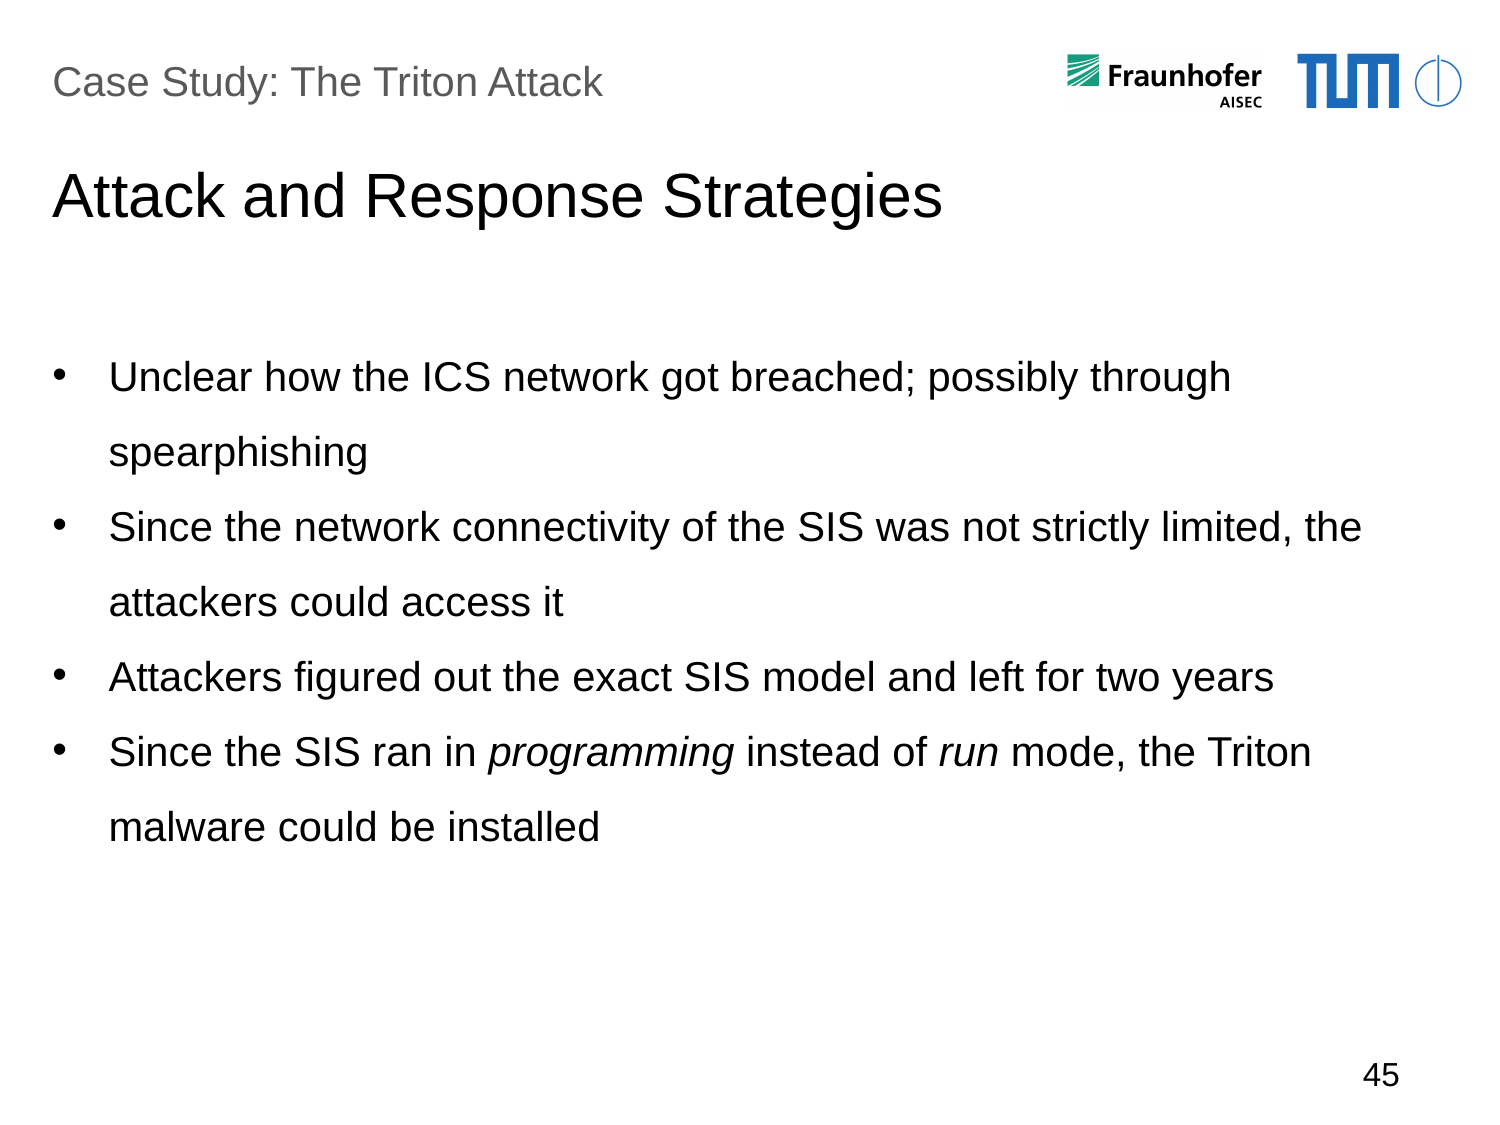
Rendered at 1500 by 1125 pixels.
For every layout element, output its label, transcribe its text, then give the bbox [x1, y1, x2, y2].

title Attack and Response Strategies [52, 162, 1449, 231]
picture [1296, 53, 1472, 109]
picture [1066, 53, 1263, 109]
text_box Case Study: The Triton Attack [52, 37, 951, 105]
list Unclear how the ICS network got breached; possibly through spearphishing Since the network connectivity of the SIS was not strictly limited, the attackers could access it Attackers figured out the exact SIS model and left for two years Since the SIS ran in programming instead of run mode, the Triton malware could be installed [52, 324, 1449, 1003]
text_box 45 [1362, 1047, 1500, 1094]
